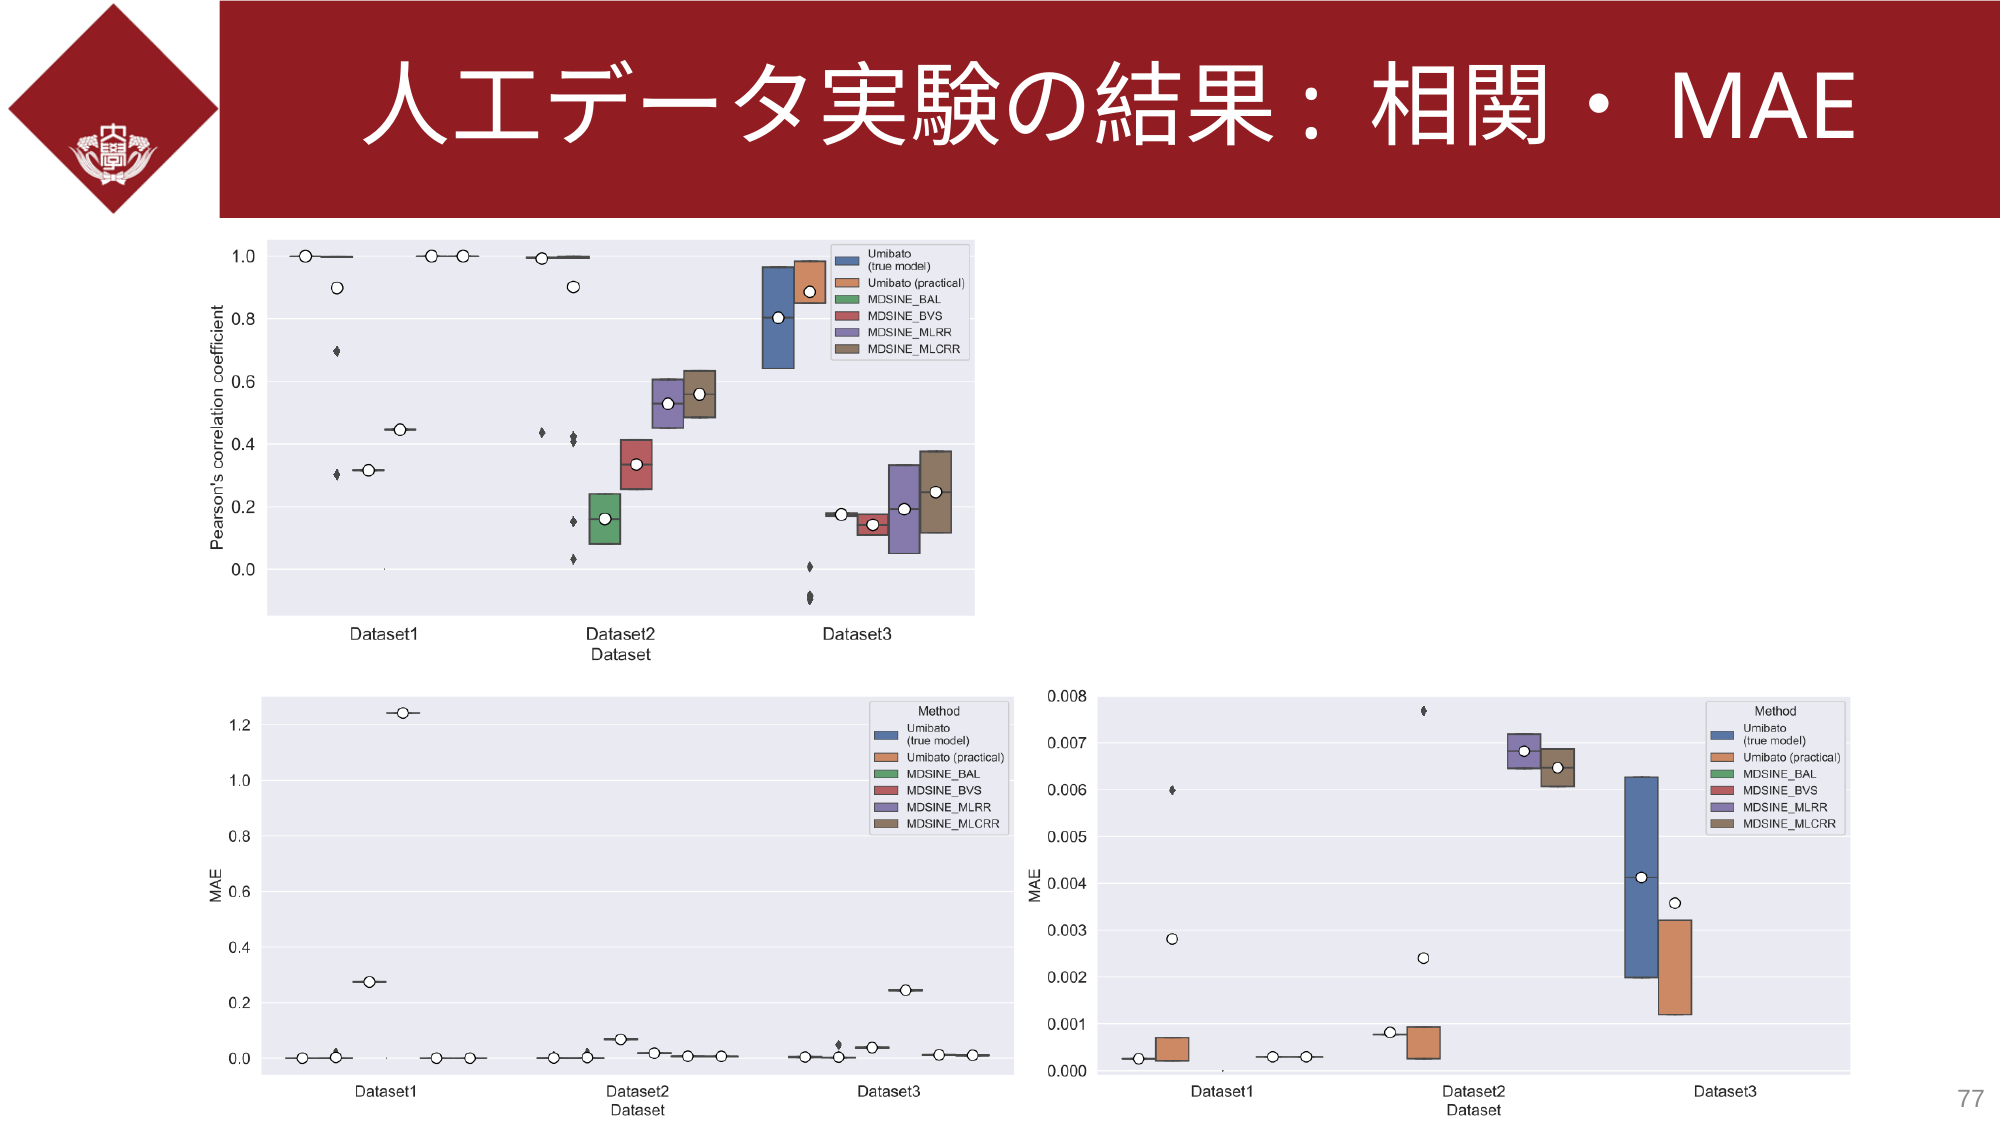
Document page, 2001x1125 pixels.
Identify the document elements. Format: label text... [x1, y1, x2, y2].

slide_number 77 [1856, 1067, 2000, 1125]
title 人工データ実験の結果: 相関・MAE [219, 0, 2000, 218]
picture [0, 0, 224, 221]
picture [202, 230, 982, 671]
picture [202, 682, 1856, 1125]
